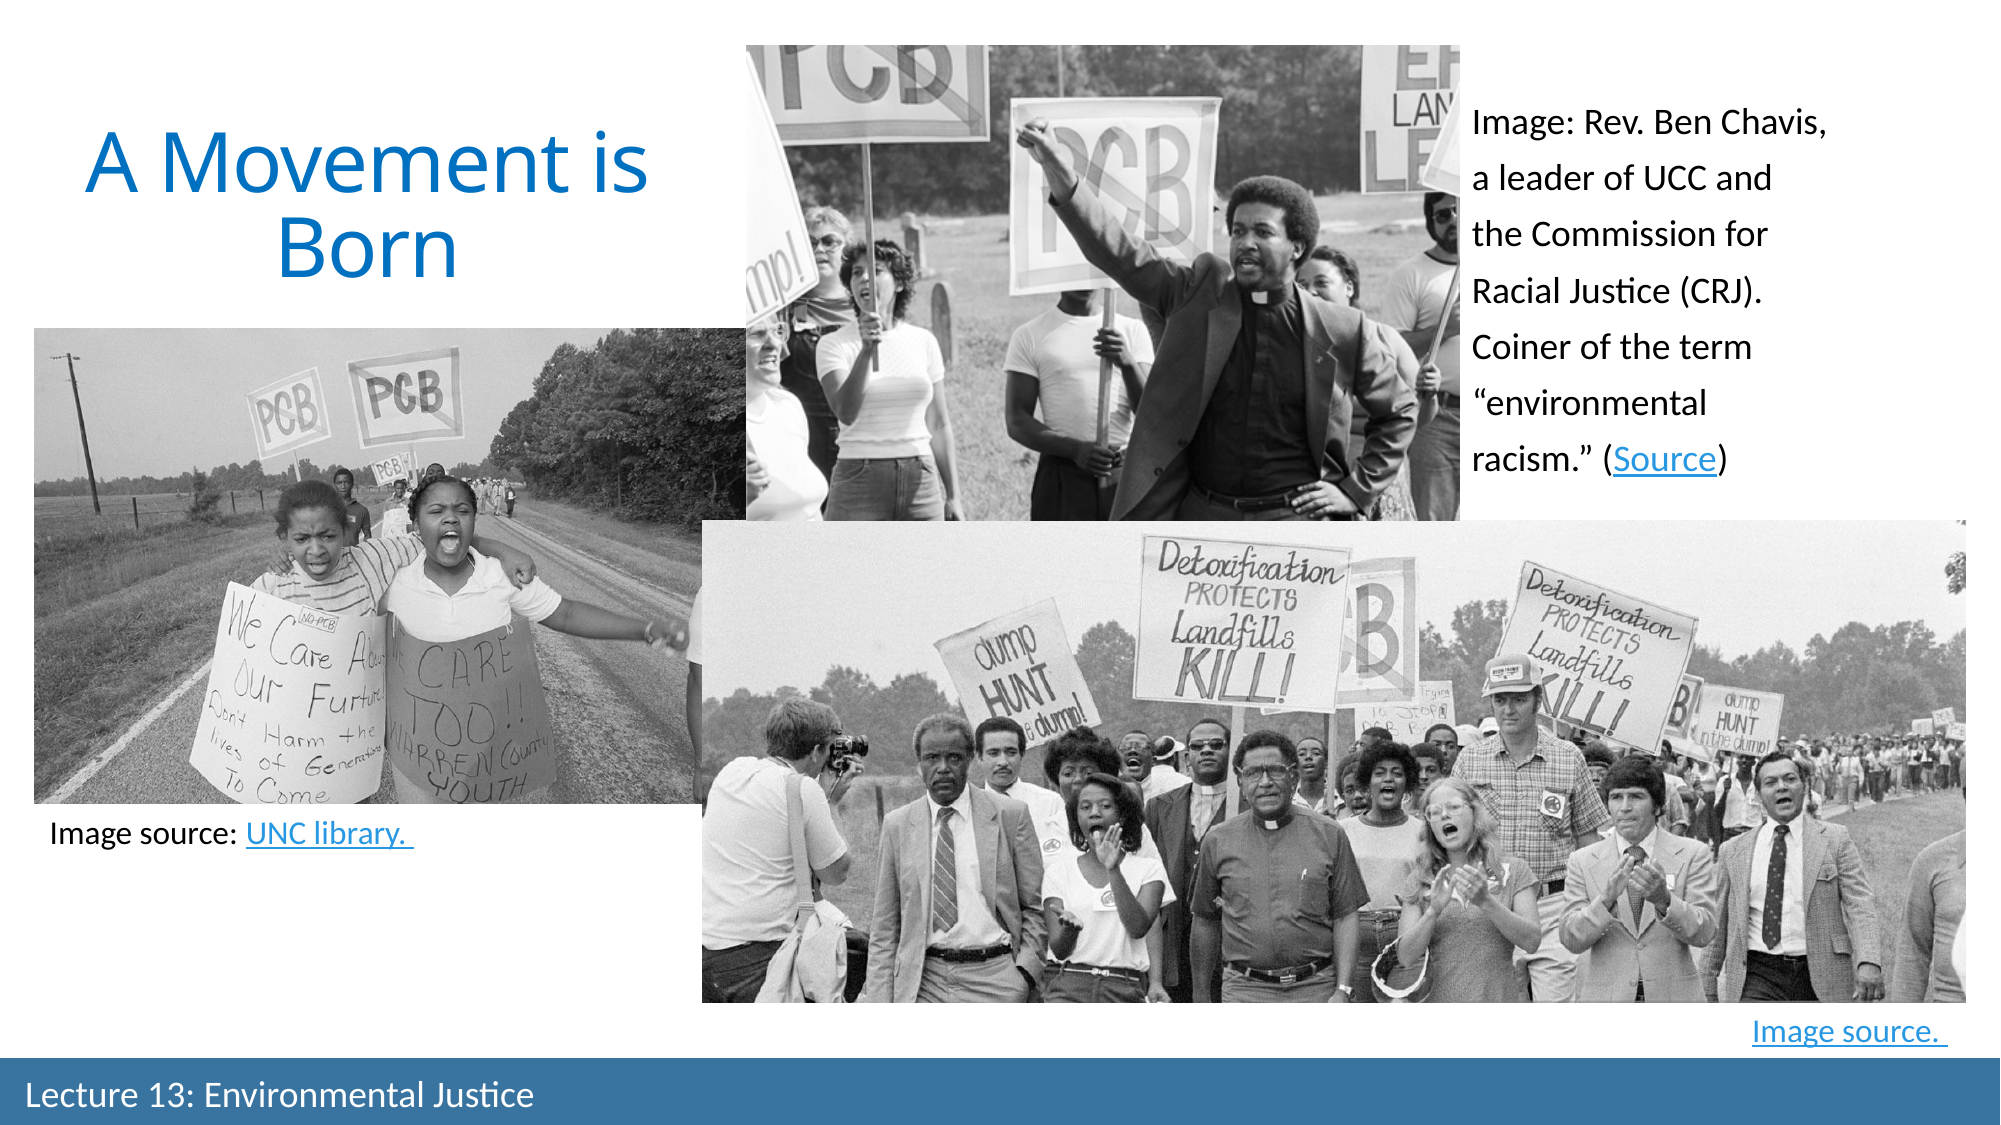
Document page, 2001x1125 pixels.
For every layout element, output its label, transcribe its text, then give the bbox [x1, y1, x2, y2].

text_box Image: Rev. Ben Chavis, a leader of UCC and the Commission for Racial Justice (CRJ). Coiner of the term “environmental racism.” (Source) [1460, 78, 1844, 487]
text_box Image source. [1737, 1003, 1965, 1057]
text_box A Movement is Born [53, 94, 682, 302]
picture [34, 45, 1966, 1003]
text_box Image source: UNC library. [34, 805, 652, 859]
